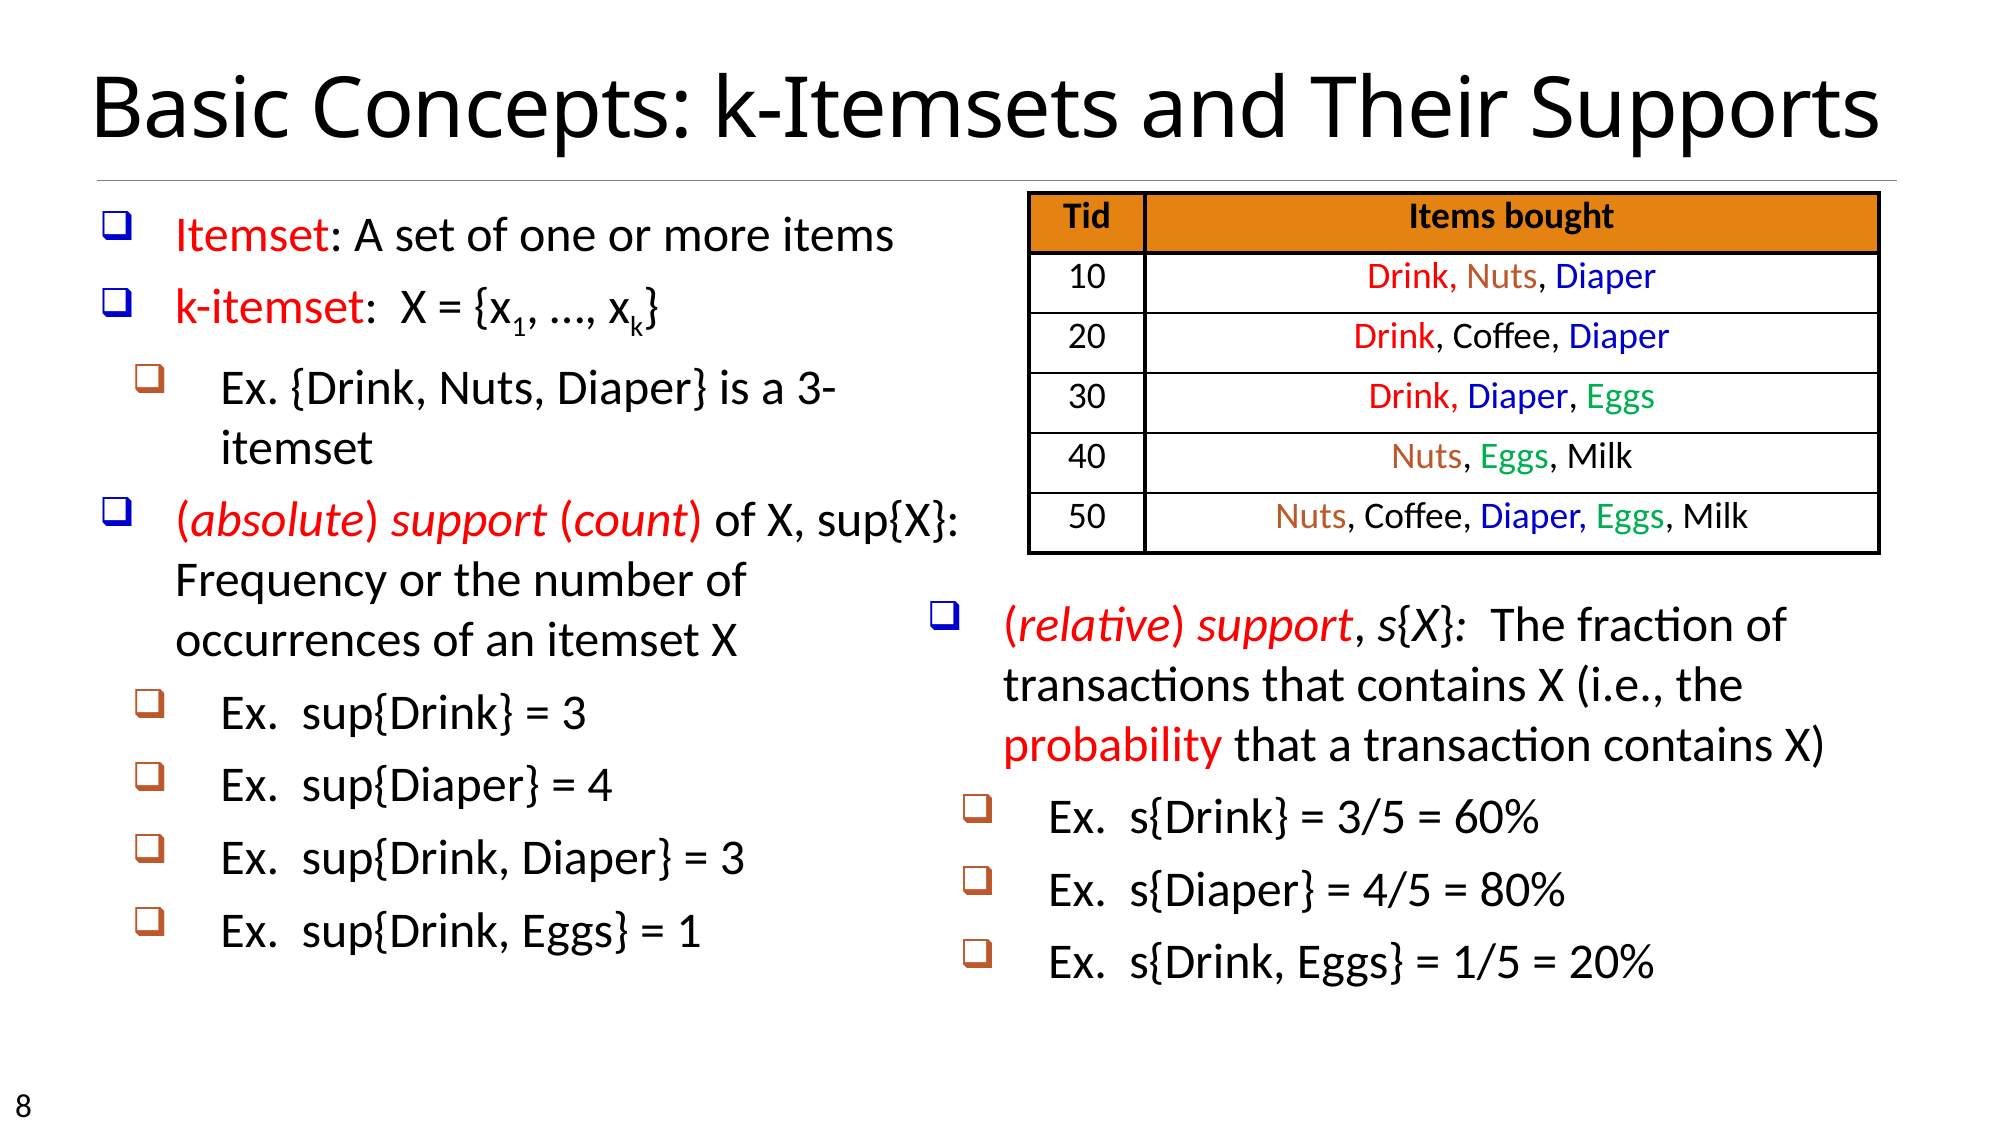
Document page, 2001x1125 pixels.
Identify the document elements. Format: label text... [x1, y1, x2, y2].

text_box (relative) support, s{X}: The fraction of transactions that contains X (i.e., the probability that a transaction contains X) Ex. s{Drink} = 3/5 = 60% Ex. s{Diaper} = 4/5 = 80% Ex. s{Drink, Eggs} = 1/5 = 20% [912, 583, 1844, 1096]
list Itemset: A set of one or more items k-itemset: X = {x1, …, xk} Ex. {Drink, Nuts, Diaper} is a 3-itemset (absolute) support (count) of X, sup{X}: Frequency or the number of occurrences of an itemset X Ex. sup{Drink} = 3 Ex. sup{Diaper} = 4 Ex. sup{Drink, Diaper} = 3 Ex. sup{Drink, Eggs} = 1 [84, 193, 991, 1061]
table_cell Nuts, Eggs, Milk [1147, 434, 1877, 492]
table_cell Drink, Coffee, Diaper [1147, 314, 1877, 372]
table_header Items bought [1147, 195, 1877, 251]
table_cell 30 [1031, 374, 1143, 432]
table_cell 40 [1031, 434, 1143, 492]
table_cell Drink, Diaper, Eggs [1147, 374, 1877, 432]
table_cell 50 [1031, 494, 1143, 551]
title Basic Concepts: k-Itemsets and Their Supports [71, 37, 1900, 163]
table_header Tid [1031, 195, 1143, 251]
table_cell Drink, Nuts, Diaper [1147, 255, 1877, 312]
table_cell Nuts, Coffee, Diaper, Eggs, Milk [1147, 494, 1877, 551]
table_cell 10 [1031, 255, 1143, 312]
table_cell 20 [1031, 314, 1143, 372]
